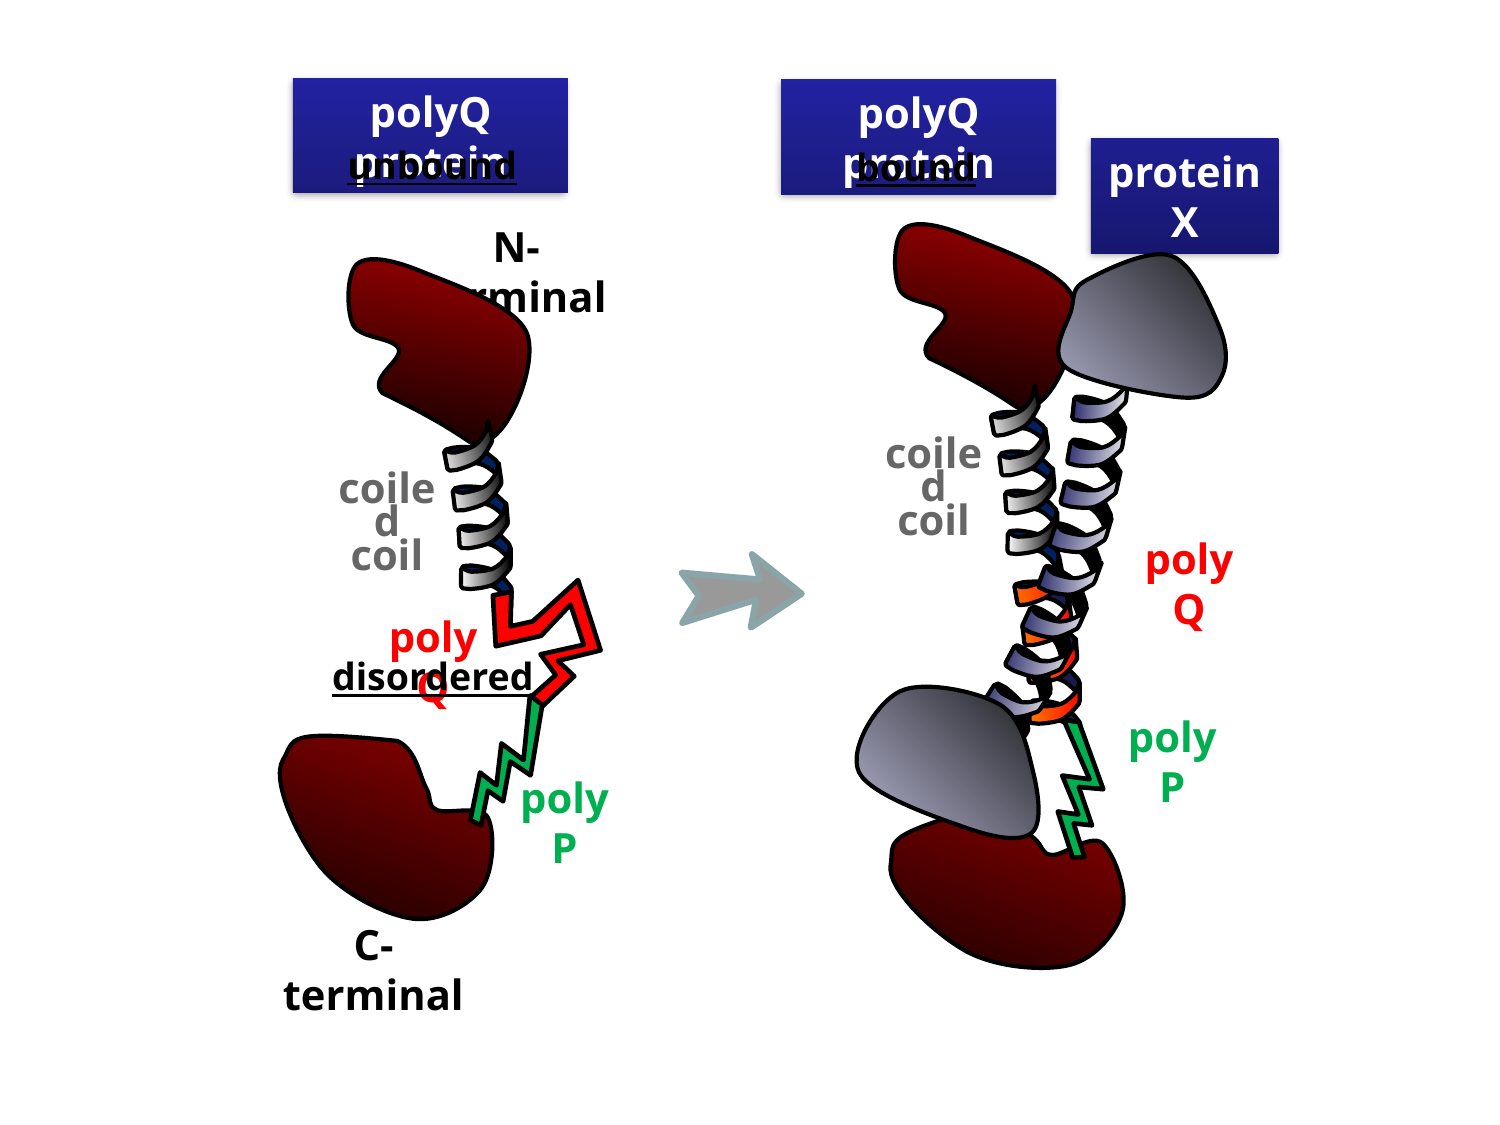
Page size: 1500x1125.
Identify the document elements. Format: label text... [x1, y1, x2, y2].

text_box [852, 138, 1279, 857]
text_box [679, 552, 804, 630]
text_box [888, 864, 1126, 971]
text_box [248, 77, 642, 977]
text_box bound [791, 136, 853, 197]
text_box polyQ protein [781, 79, 1057, 195]
